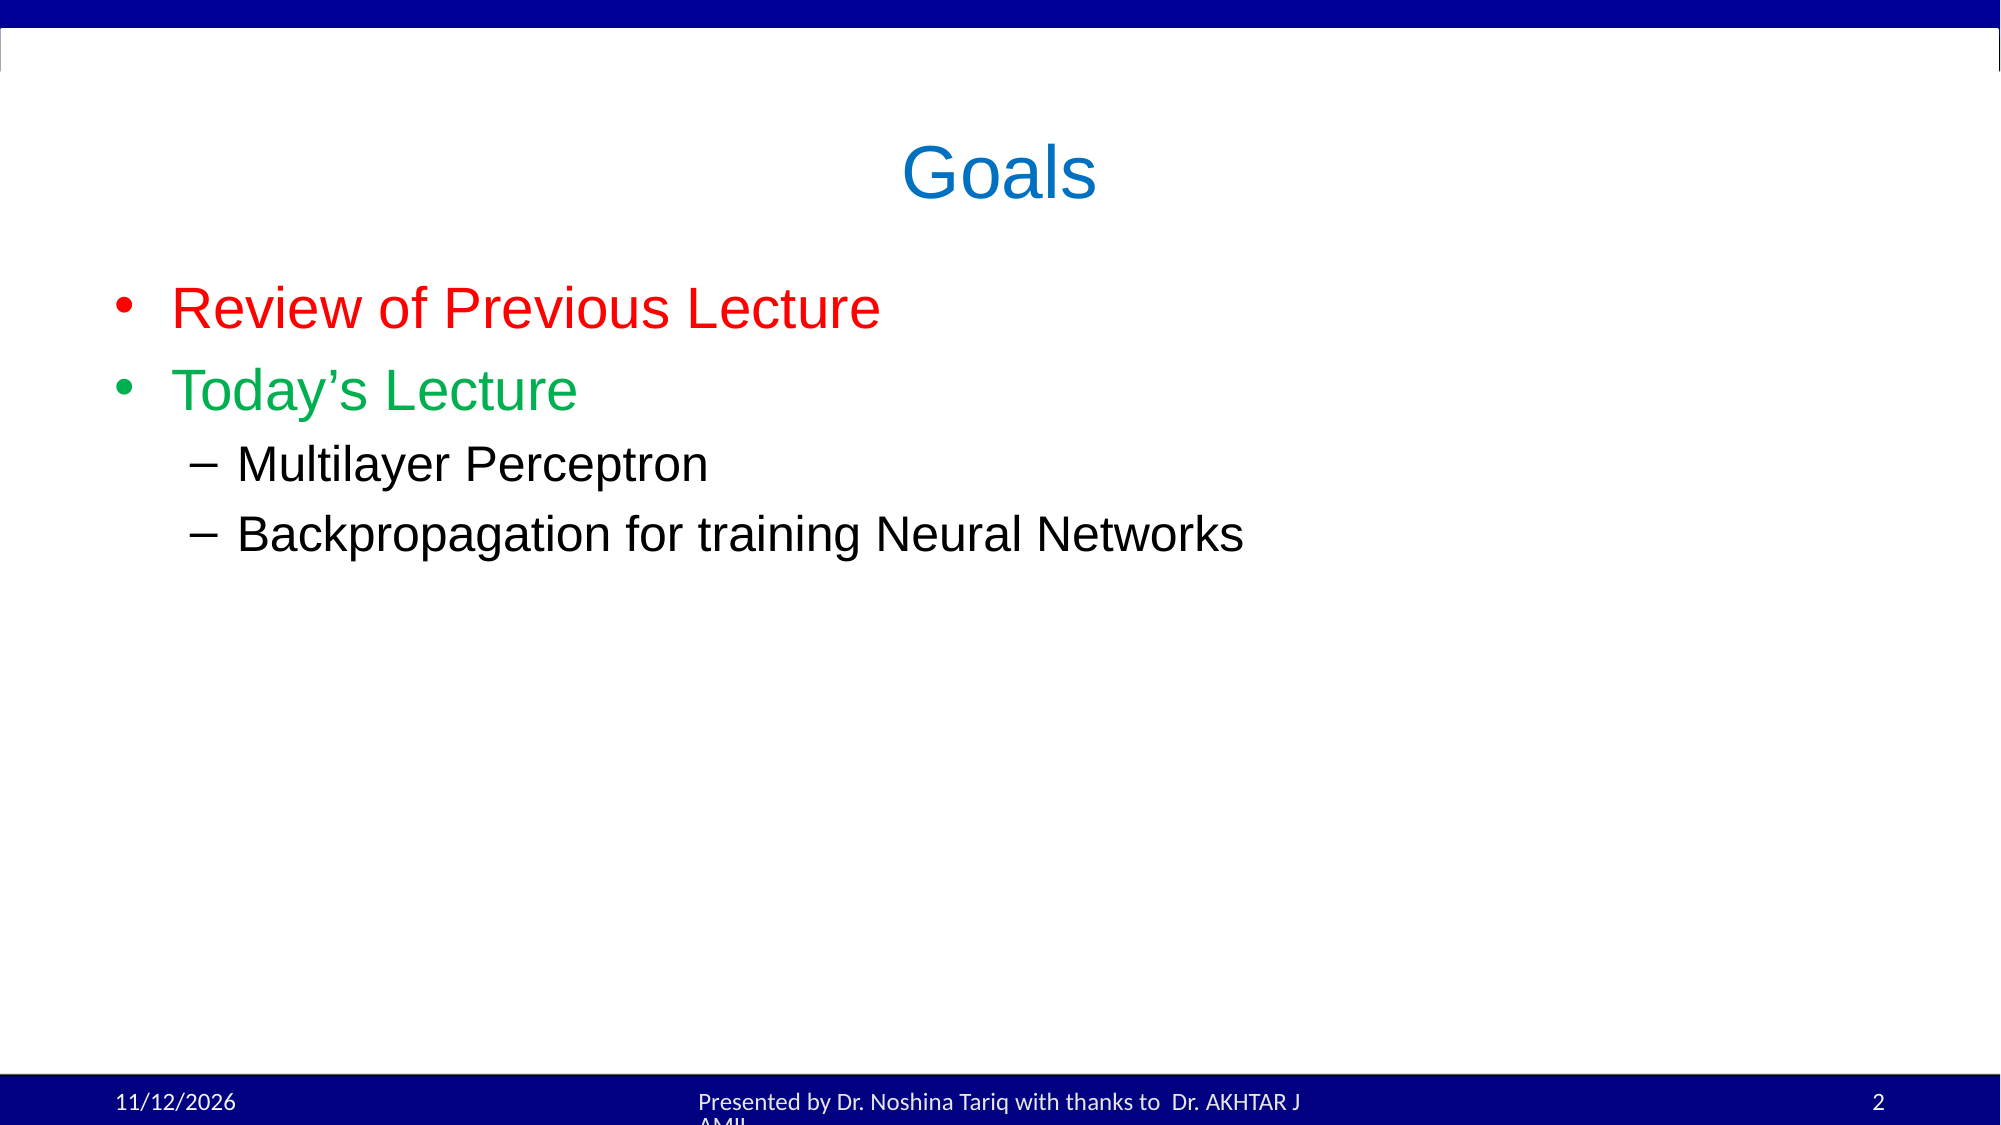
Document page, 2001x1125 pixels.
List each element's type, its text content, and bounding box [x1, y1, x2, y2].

footer Presented by Dr. Noshina Tariq with thanks to Dr. AKHTAR JAMIL [683, 1062, 1317, 1125]
list Review of Previous Lecture Today’s Lecture Multilayer Perceptron Backpropagation for training Neural Networks [99, 262, 1900, 1005]
picture [0, 0, 2001, 1125]
slide_number 2 [1433, 1062, 1900, 1125]
title Goals [99, 99, 1900, 238]
slide_number 11-Sep-25 [99, 1062, 567, 1125]
